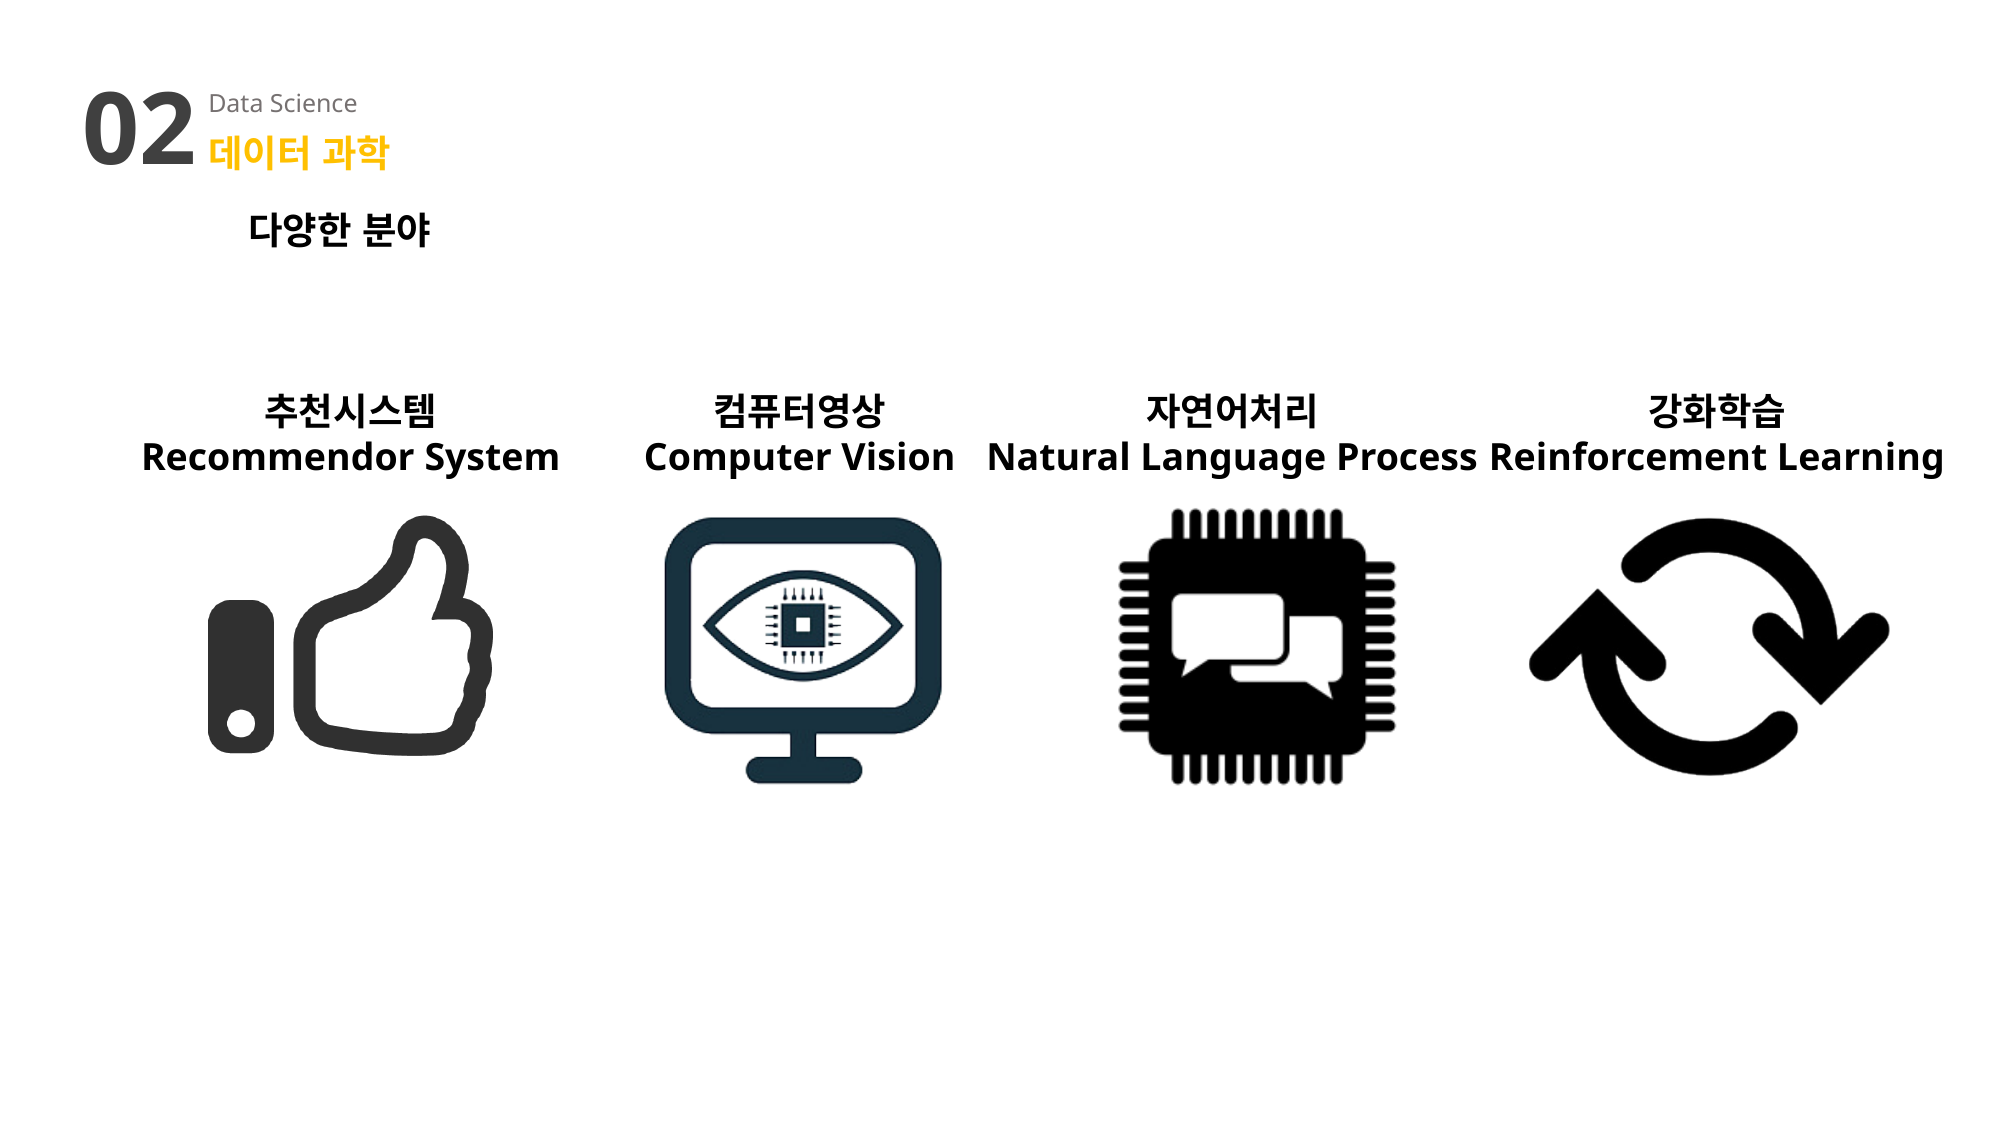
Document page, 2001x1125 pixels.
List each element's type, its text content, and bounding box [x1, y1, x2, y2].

picture [208, 493, 493, 778]
text_box 자연어처리 Natural Language Process [971, 380, 1474, 486]
picture [622, 493, 978, 827]
picture [1512, 441, 1924, 853]
text_box 다양한 분야 [233, 199, 447, 260]
text_box 추천시스템 Recommendor System [126, 380, 576, 486]
text_box 강화학습 Reinforcement Learning [1474, 380, 1961, 486]
picture [1096, 486, 1419, 809]
text_box 컴퓨터영상 Computer Vision [629, 380, 971, 486]
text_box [55, 57, 556, 194]
